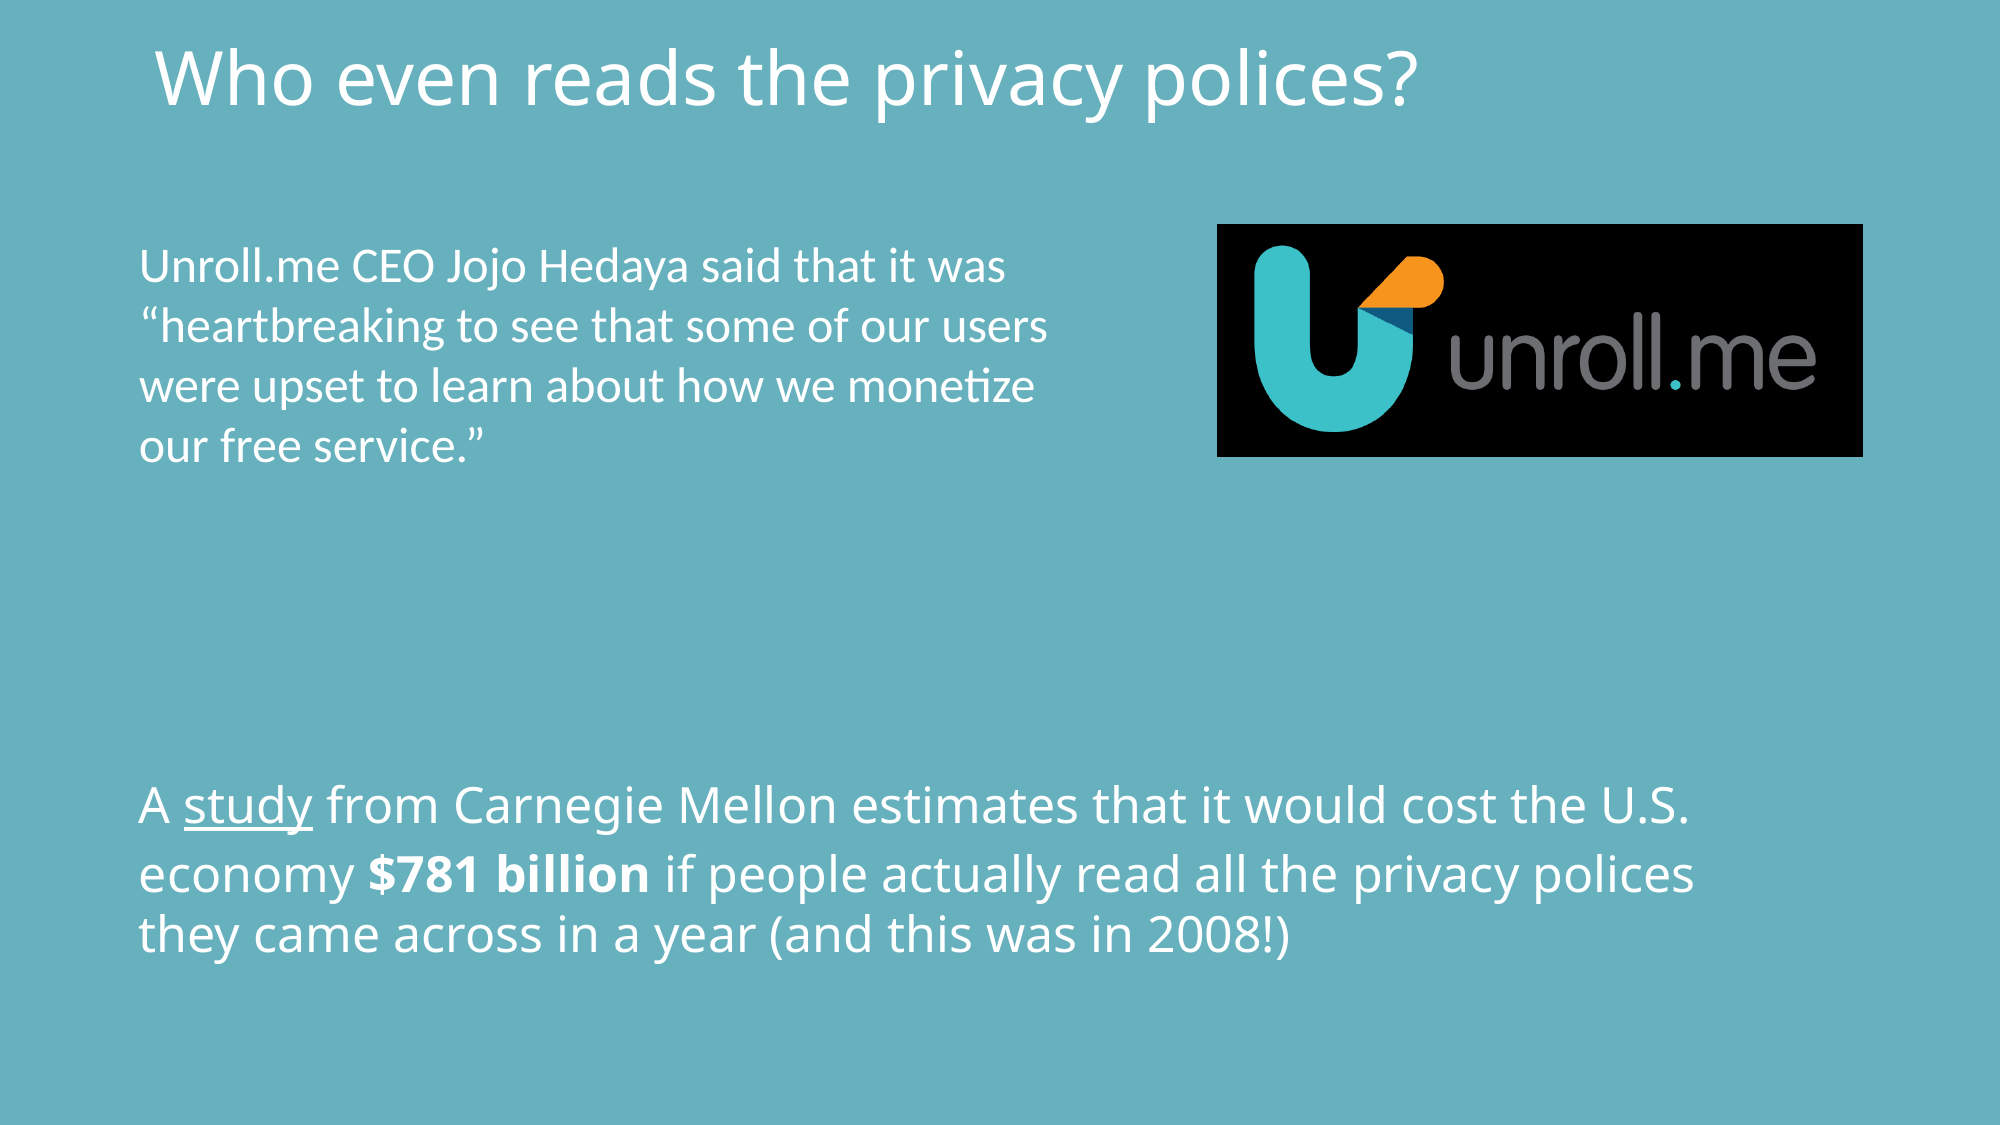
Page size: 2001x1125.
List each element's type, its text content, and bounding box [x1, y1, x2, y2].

picture [1217, 224, 1863, 457]
text_box Unroll.me CEO Jojo Hedaya said that it was “heartbreaking to see that some of our users were upset to learn about how we monetize our free service.” [124, 225, 1125, 480]
text_box Who even reads the privacy polices? [139, 22, 1803, 128]
text_box A study from Carnegie Mellon estimates that it would cost the U.S. economy $781 billion if people actually read all the privacy polices they came across in a year (and this was in 2008!) [124, 766, 1819, 970]
